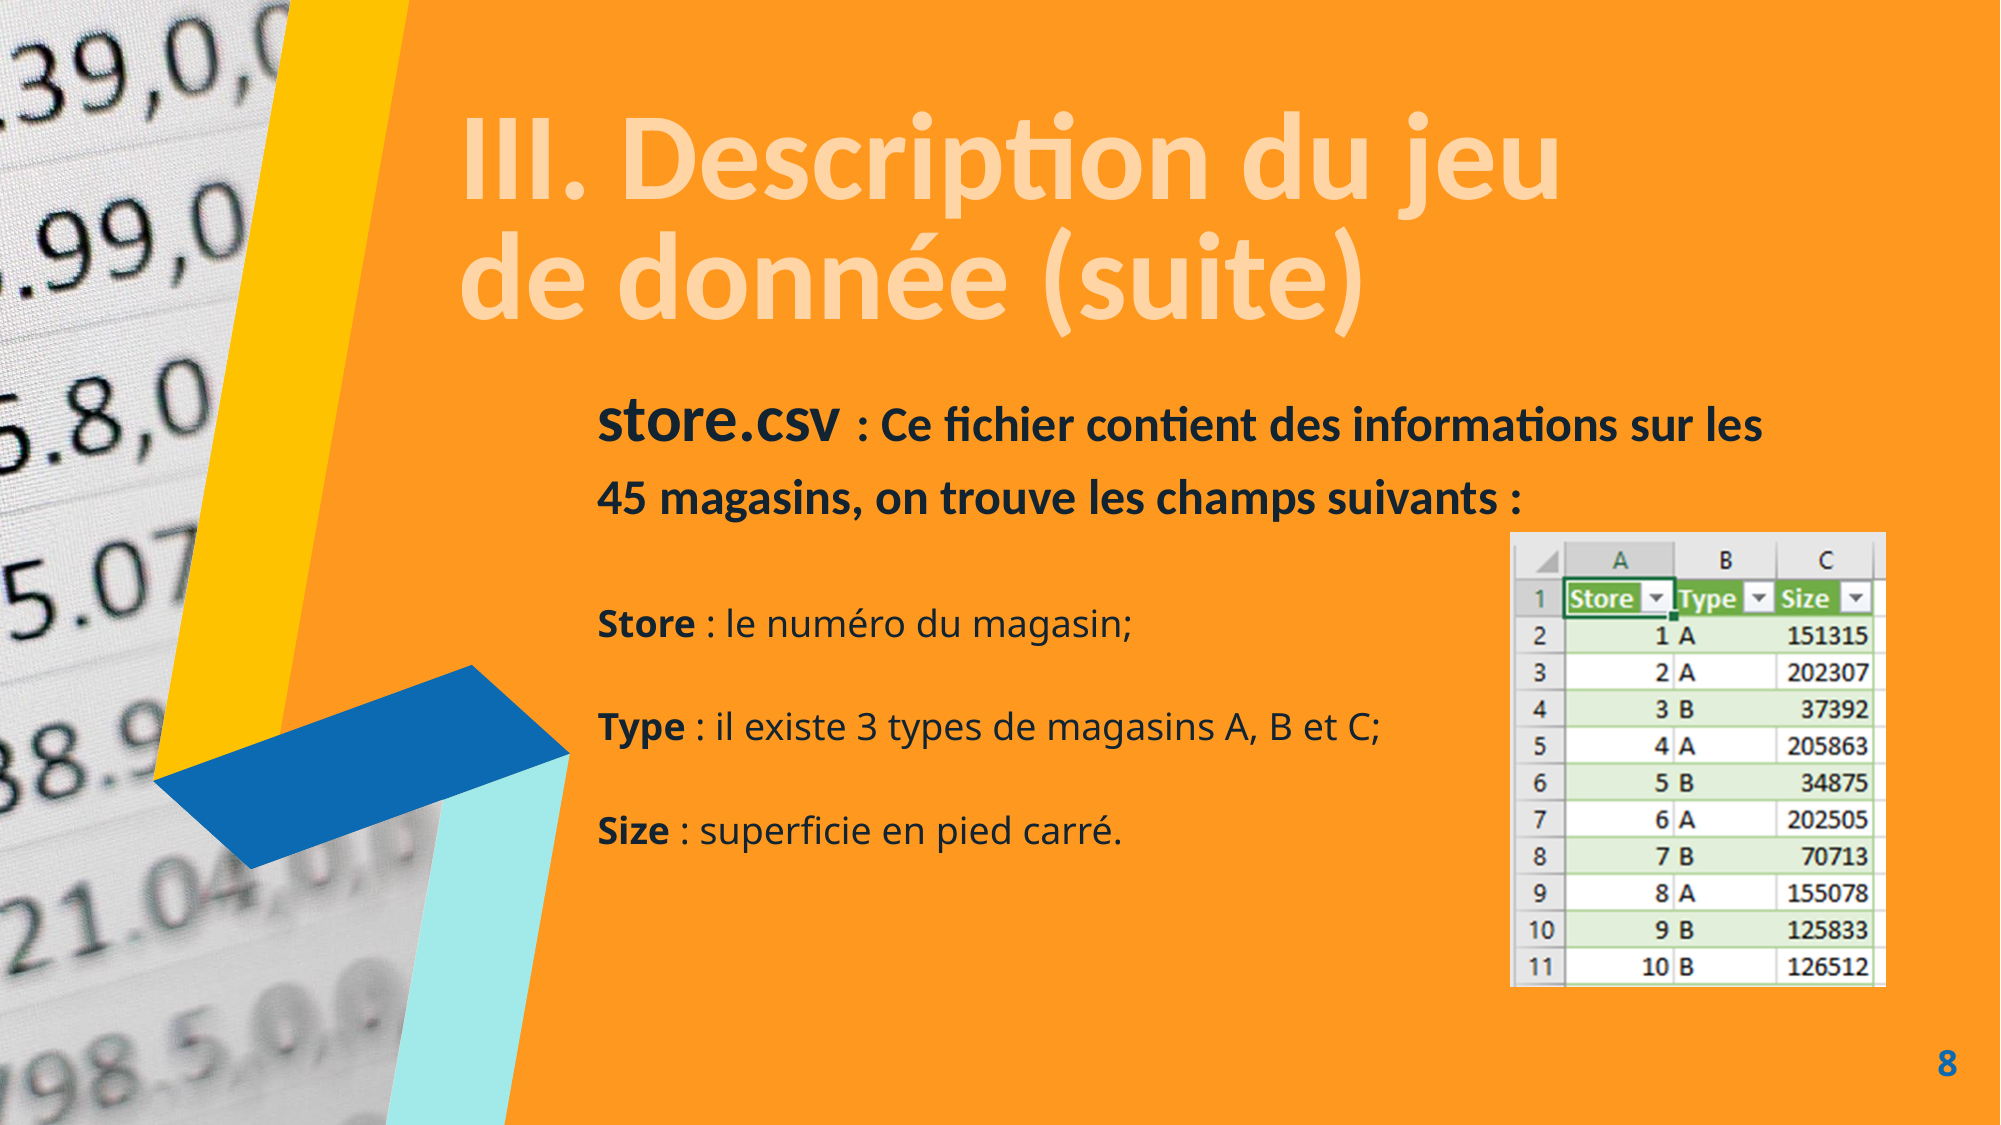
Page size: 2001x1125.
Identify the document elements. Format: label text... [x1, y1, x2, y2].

picture [1510, 532, 1887, 988]
slide_number 8 [1838, 1022, 1959, 1109]
subtitle store.csv : Ce fichier contient des informations sur les 45 magasins, on trouve les champs suivants : Store : le numéro du magasin; Type : il existe 3 types de magasins A, B et C; Size : superficie en pied carré. [584, 363, 1790, 915]
picture [0, 0, 444, 1125]
title III. Description du jeu de donnée (suite) [458, 89, 1663, 344]
